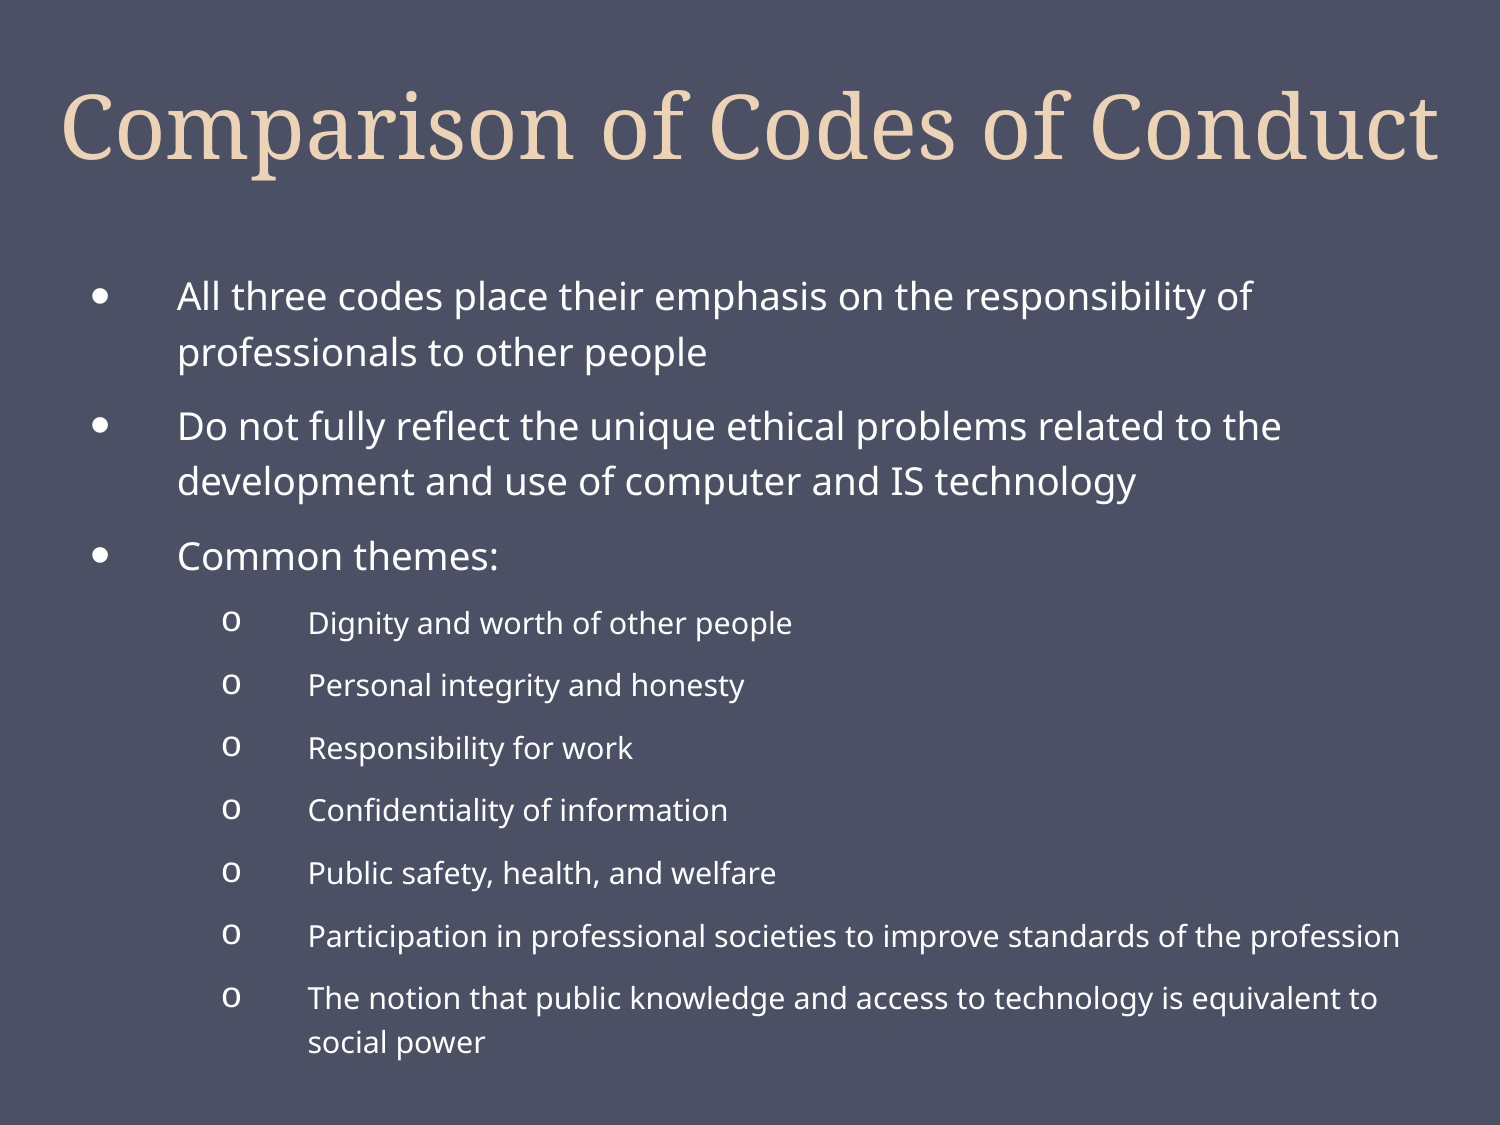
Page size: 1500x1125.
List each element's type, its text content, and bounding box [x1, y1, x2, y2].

list All three codes place their emphasis on the responsibility of professionals to other people Do not fully reflect the unique ethical problems related to the development and use of computer and IS technology Common themes: Dignity and worth of other people Personal integrity and honesty Responsibility for work Confidentiality of information Public safety, health, and welfare Participation in professional societies to improve standards of the profession The notion that public knowledge and access to technology is equivalent to social power [75, 255, 1425, 1094]
title Comparison of Codes of Conduct [0, 0, 1500, 185]
